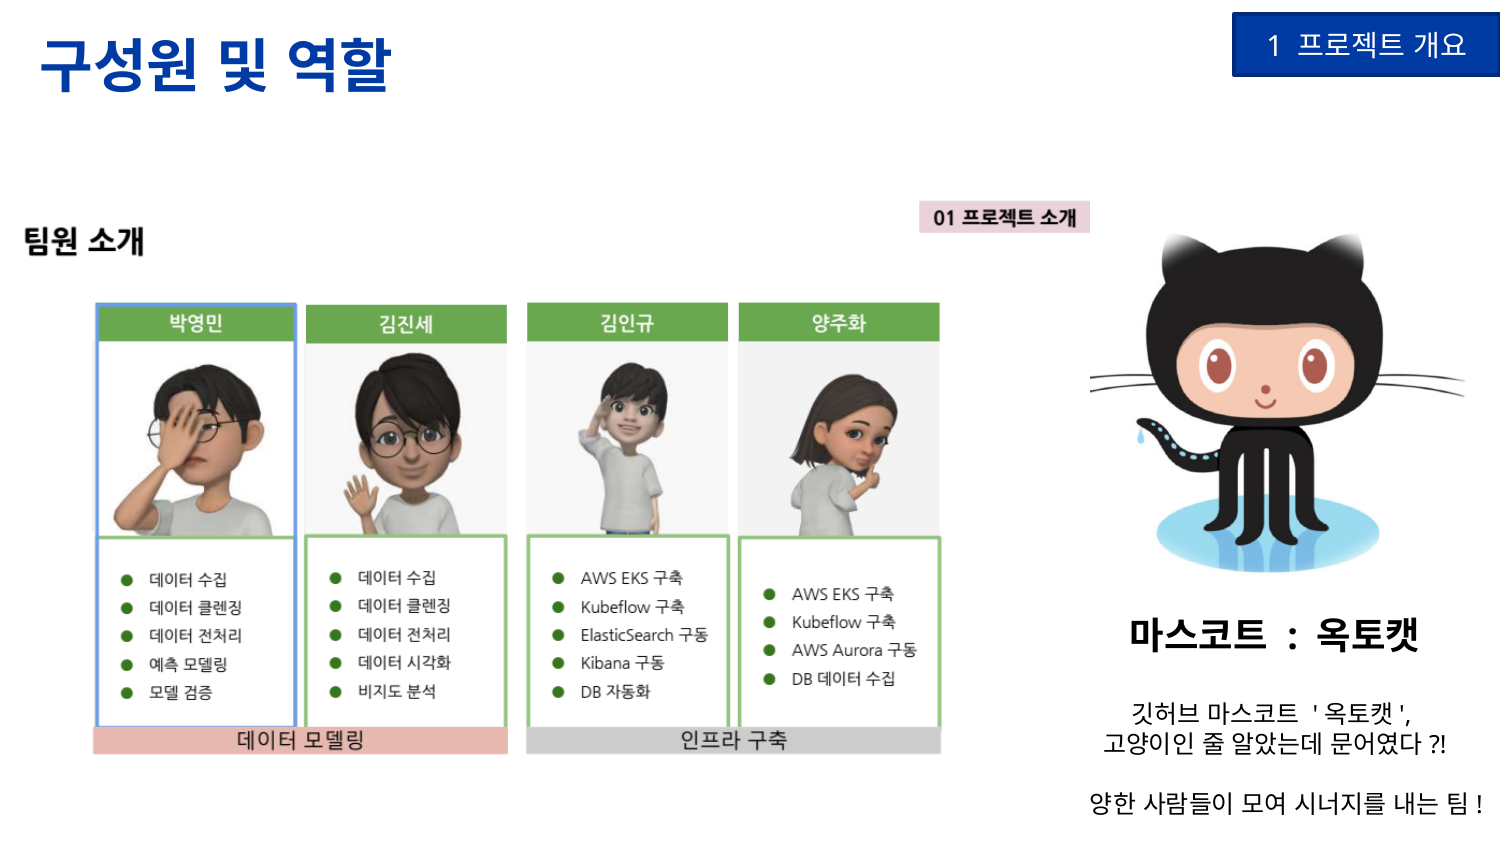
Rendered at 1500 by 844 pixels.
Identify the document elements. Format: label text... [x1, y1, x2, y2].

text_box 마스코트 : 옥토캣 [1095, 610, 1461, 665]
text_box 1 프로젝트 개요 [1232, 12, 1500, 77]
title 구성원 및 역할 [24, 14, 1291, 109]
text_box 깃허브 마스코트 '옥토캣', 고양이인 줄 알았는데 문어였다?! 다양한 사람들이 모여 시너지를 내는 팀! [1049, 683, 1500, 844]
picture [0, 162, 1480, 817]
